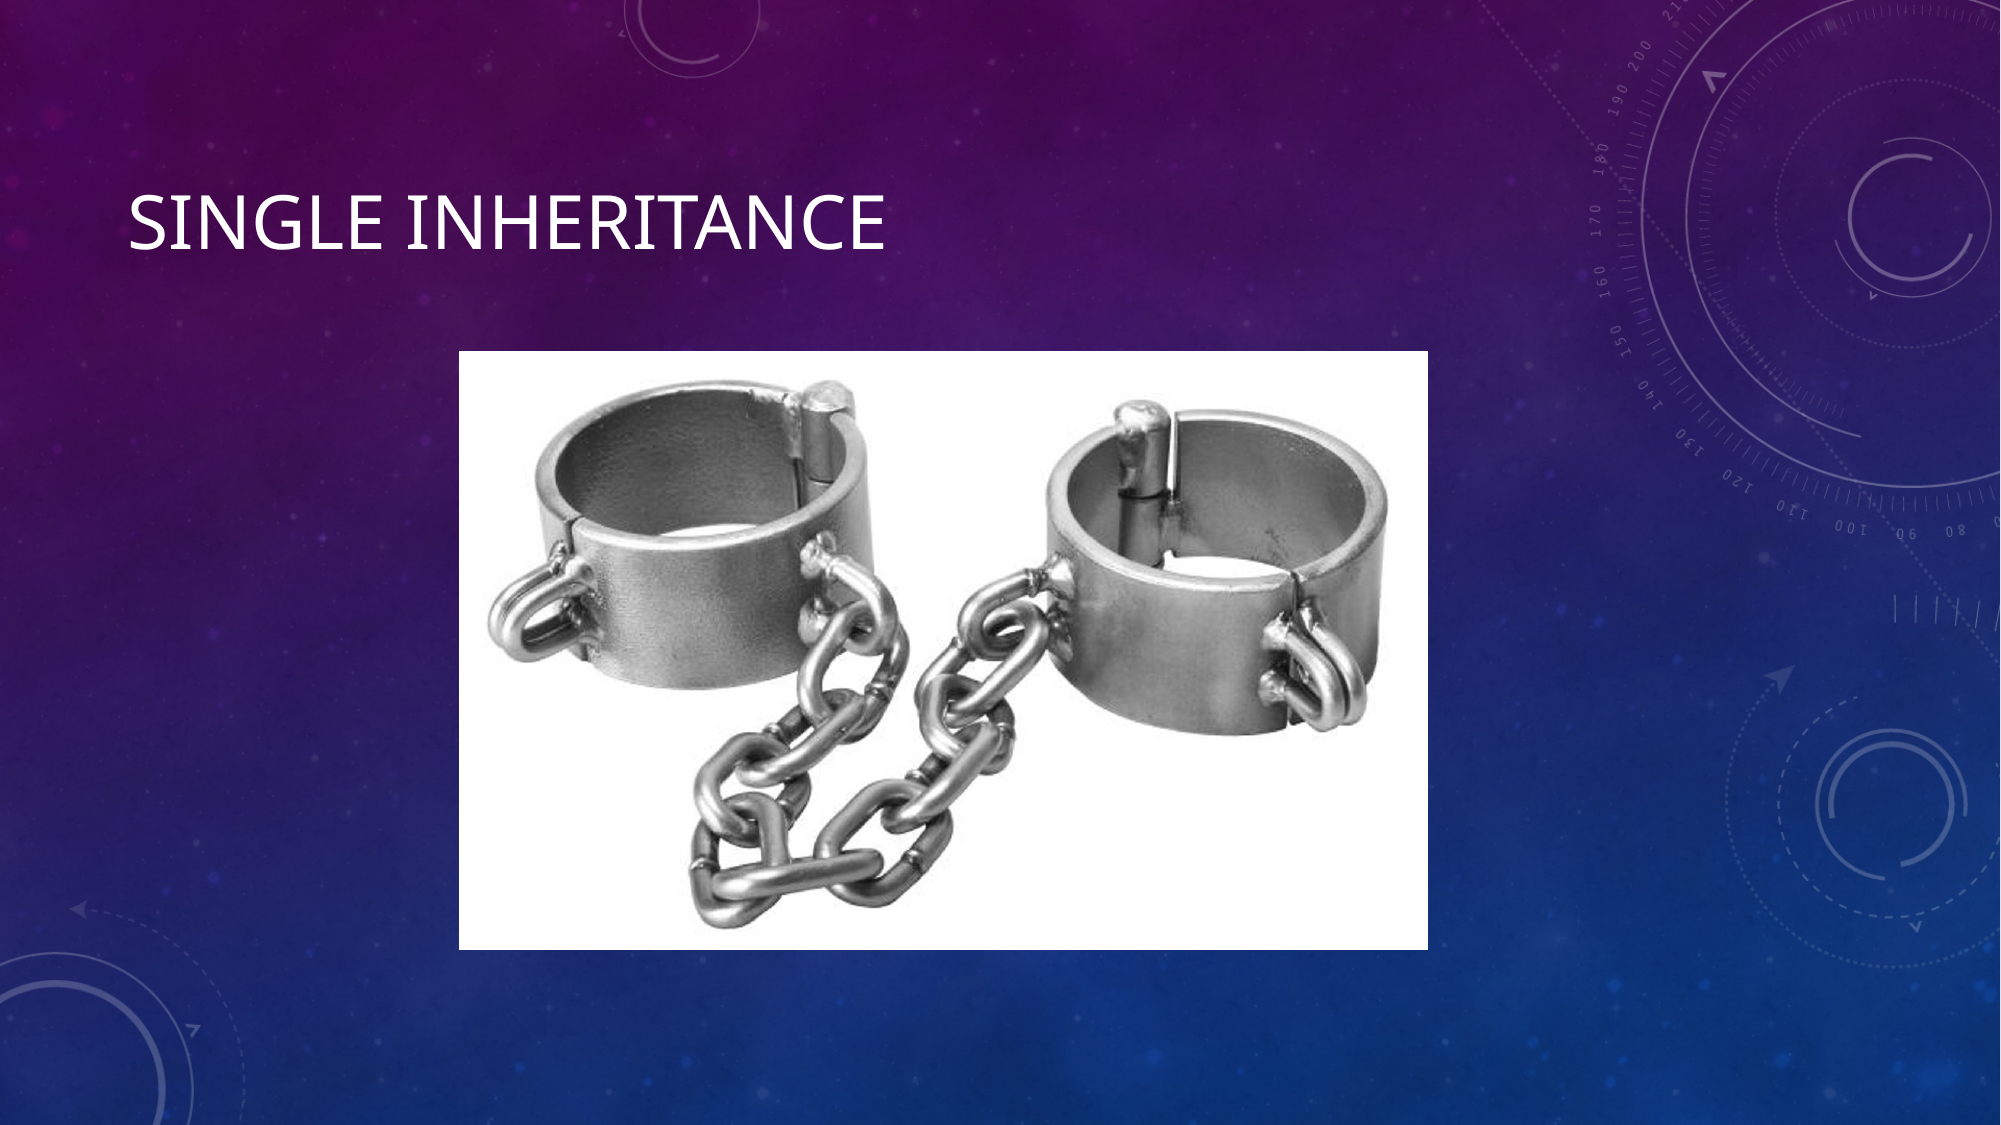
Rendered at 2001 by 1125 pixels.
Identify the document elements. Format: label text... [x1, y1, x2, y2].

picture [0, 0, 2001, 1125]
title Single Inheritance [112, 99, 1775, 339]
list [459, 350, 1428, 951]
